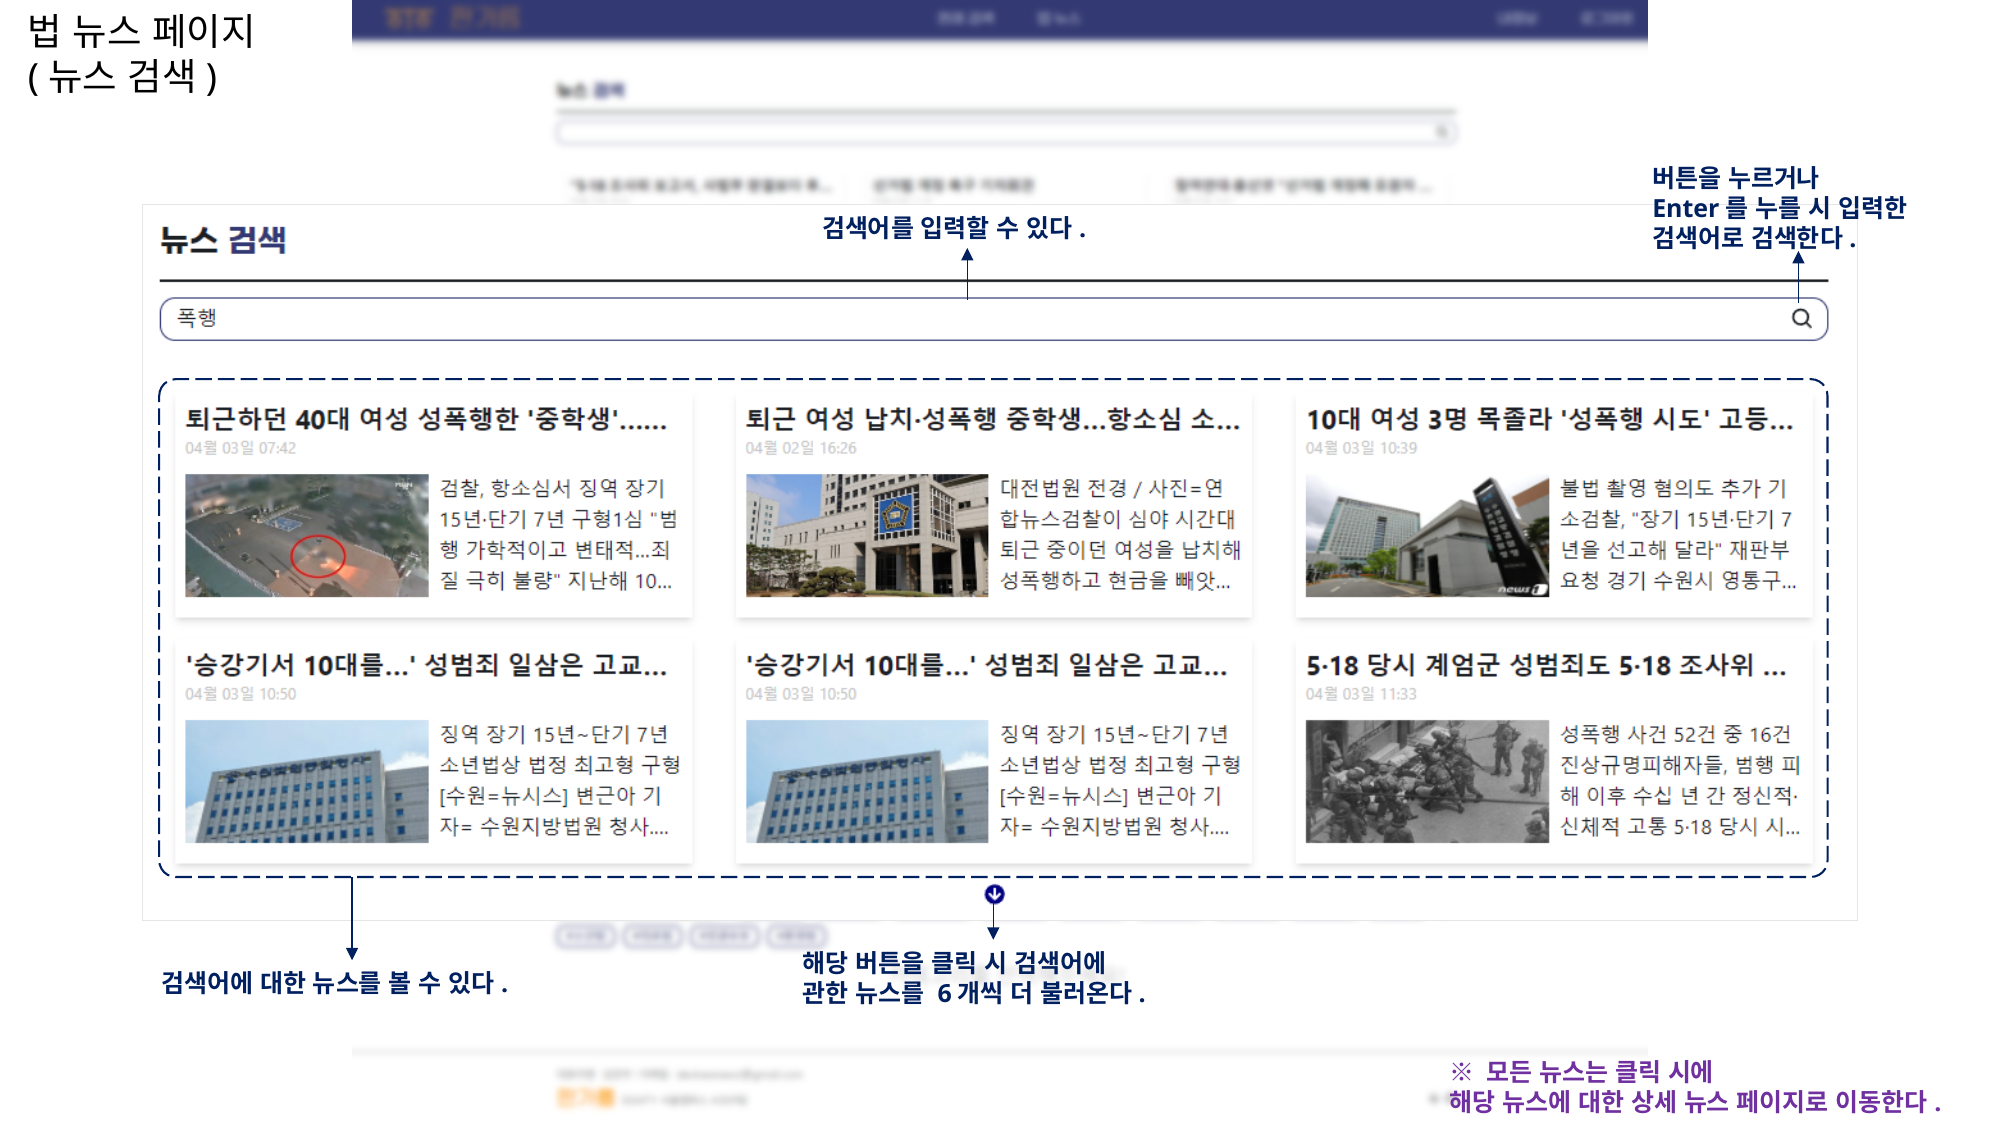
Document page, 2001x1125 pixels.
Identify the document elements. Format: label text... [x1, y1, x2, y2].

text_box ※ 모든 뉴스는 클릭 시에 해당 뉴스에 대한 상세 뉴스 페이지로 이동한다. [1648, 1049, 2000, 1125]
text_box 버튼을 누르거나 Enter를 누를 시 입력한 검색어로 검색한다. [1648, 154, 1937, 260]
picture [142, 0, 1858, 1125]
text_box 검색어에 대한 뉴스를 볼 수 있다. [146, 960, 351, 1006]
text_box 법 뉴스 페이지 (뉴스 검색) [12, 0, 272, 105]
